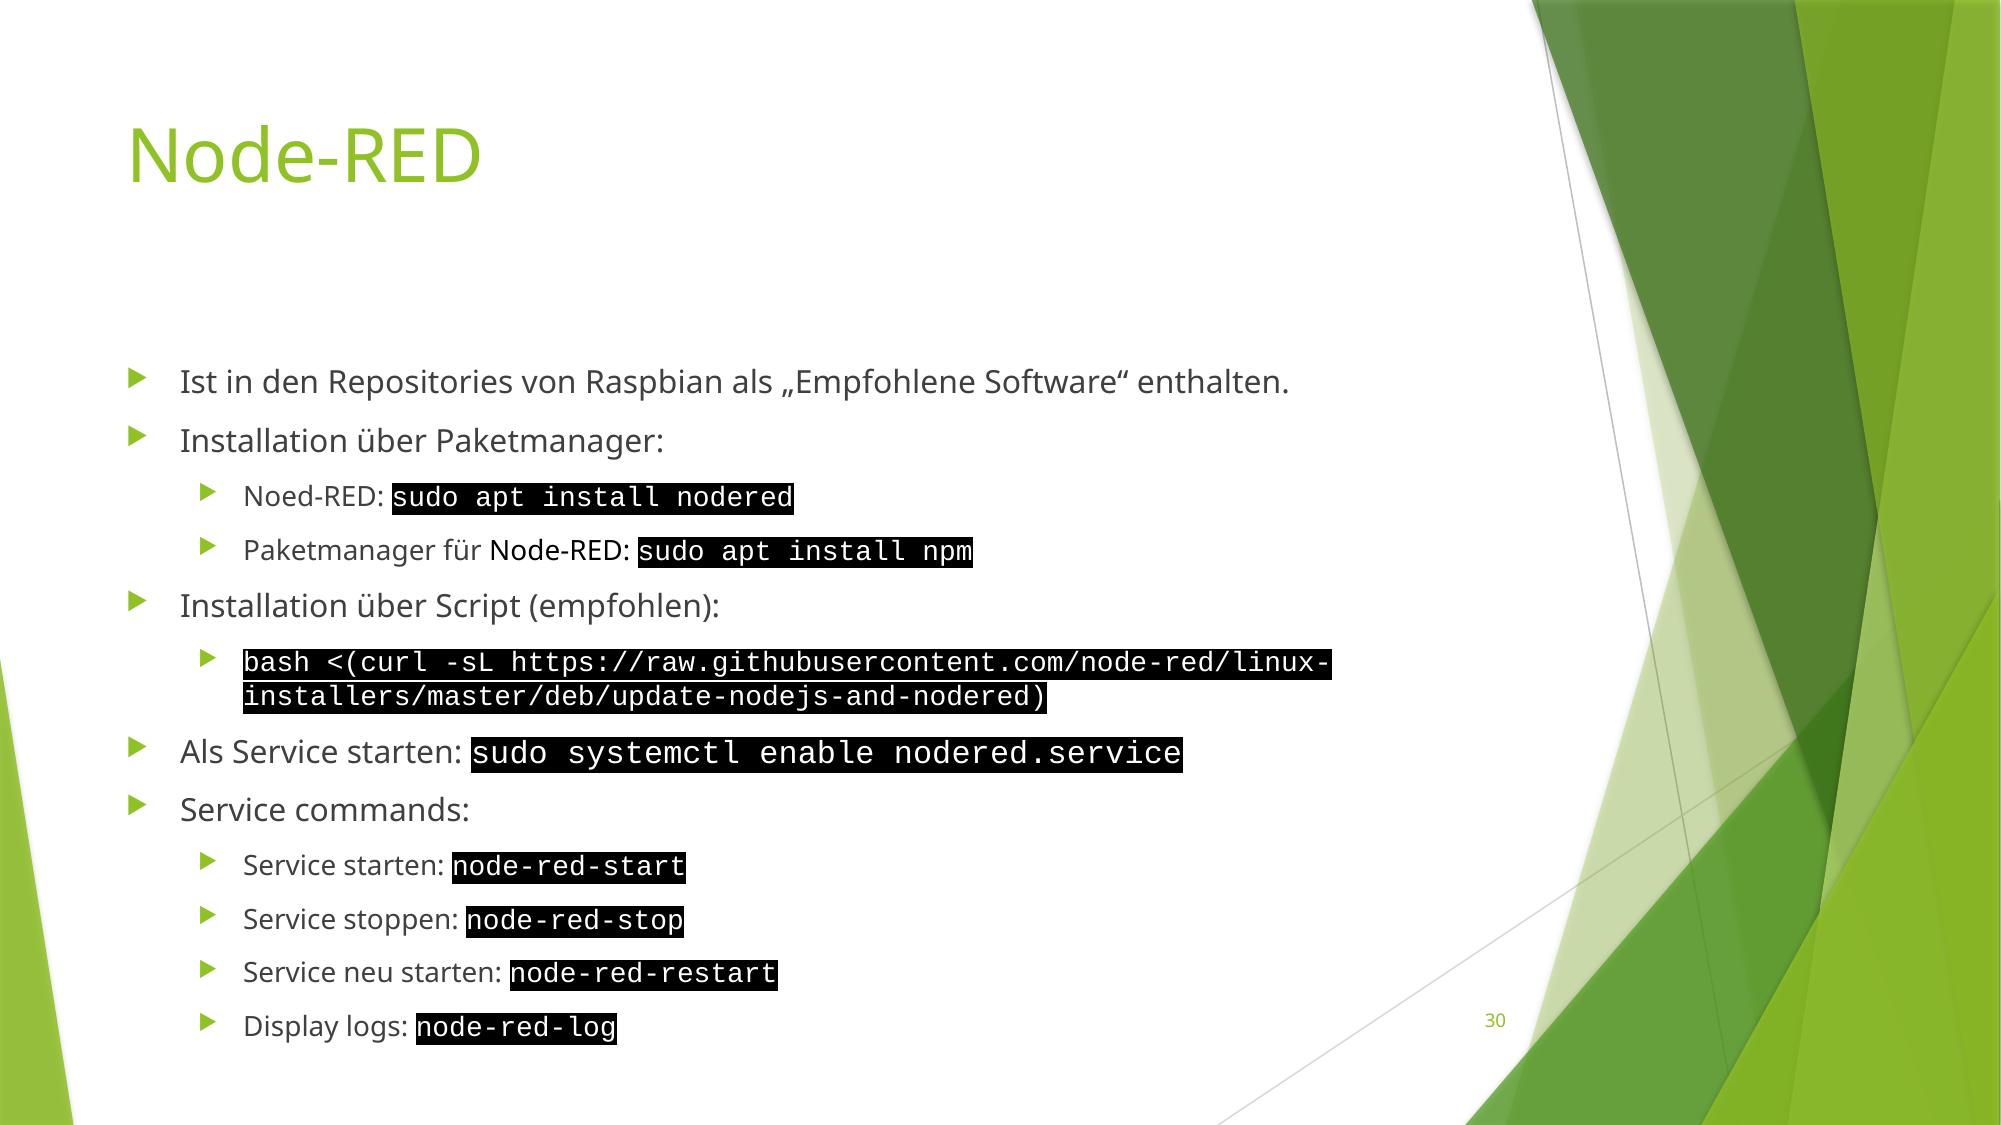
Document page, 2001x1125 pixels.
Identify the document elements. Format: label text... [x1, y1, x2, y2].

slide_number 30 [1409, 991, 1522, 1051]
title Node-RED [111, 99, 1522, 317]
list Ist in den Repositories von Raspbian als „Empfohlene Software“ enthalten. Installation über Paketmanager: Noed-RED: sudo apt install nodered Paketmanager für Node-RED: sudo apt install npm Installation über Script (empfohlen): bash <(curl -sL https://raw.githubusercontent.com/node-red/linux-installers/master/deb/update-nodejs-and-nodered) Als Service starten: sudo systemctl enable nodered.service Service commands: Service starten: node-red-start Service stoppen: node-red-stop Service neu starten: node-red-restart Display logs: node-red-log [111, 354, 1522, 1054]
